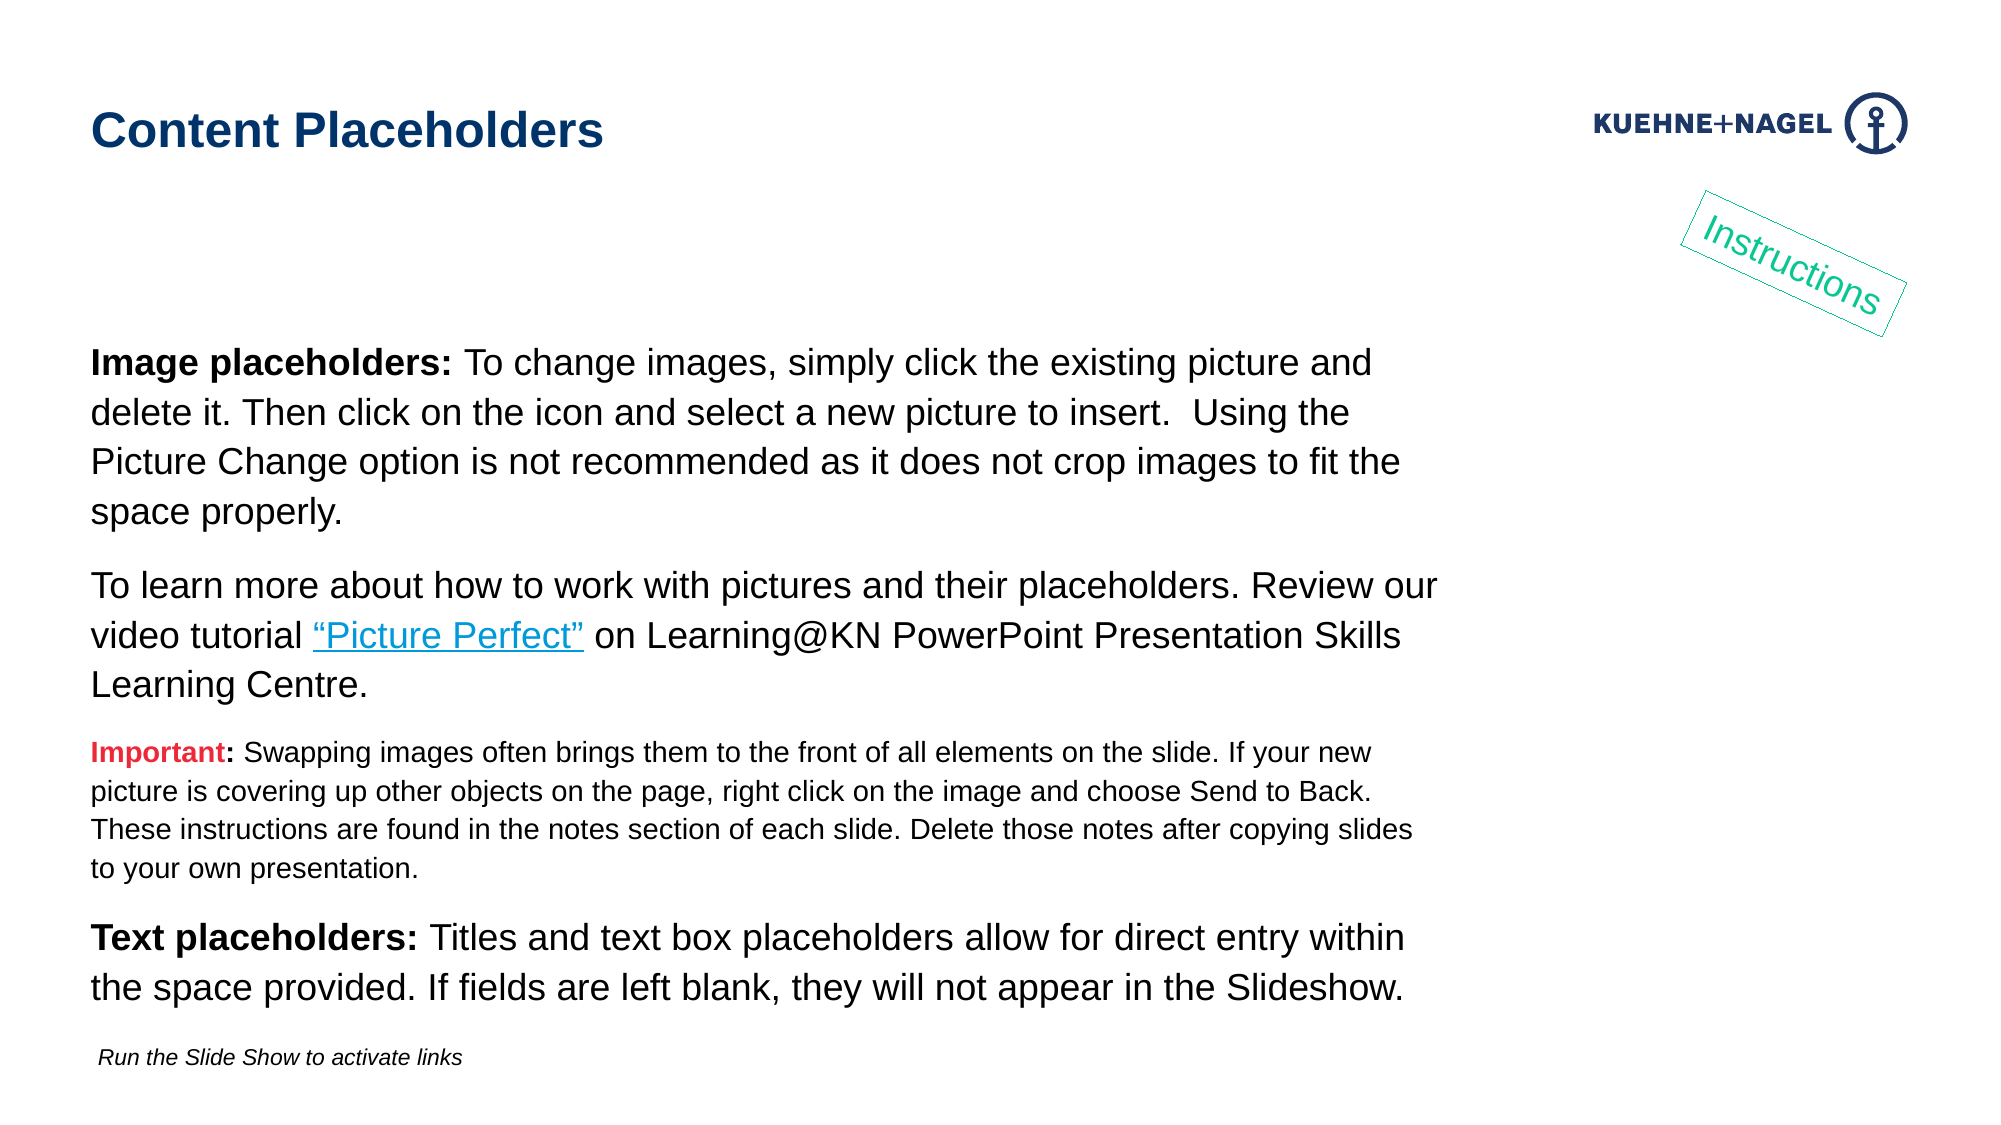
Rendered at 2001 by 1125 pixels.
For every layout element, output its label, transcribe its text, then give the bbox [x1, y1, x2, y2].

list Content Placeholders [90, 90, 1455, 233]
text_box Run the Slide Show to activate links [97, 1035, 479, 1078]
text_box Image placeholders: To change images, simply click the existing picture and delete it. Then click on the icon and select a new picture to insert. Using the Picture Change option is not recommended as it does not crop images to fit the space properly. To learn more about how to work with pictures and their placeholders. Review our video tutorial “Picture Perfect” on Learning@KN PowerPoint Presentation Skills Learning Centre. Important: Swapping images often brings them to the front of all elements on the slide. If your new picture is covering up other objects on the page, right click on the image and choose Send to Back. These instructions are found in the notes section of each slide. Delete those notes after copying slides to your own presentation. Text placeholders: Titles and text box placeholders allow for direct entry within the space provided. If fields are left blank, they will not appear in the Slideshow. [90, 326, 1455, 1036]
